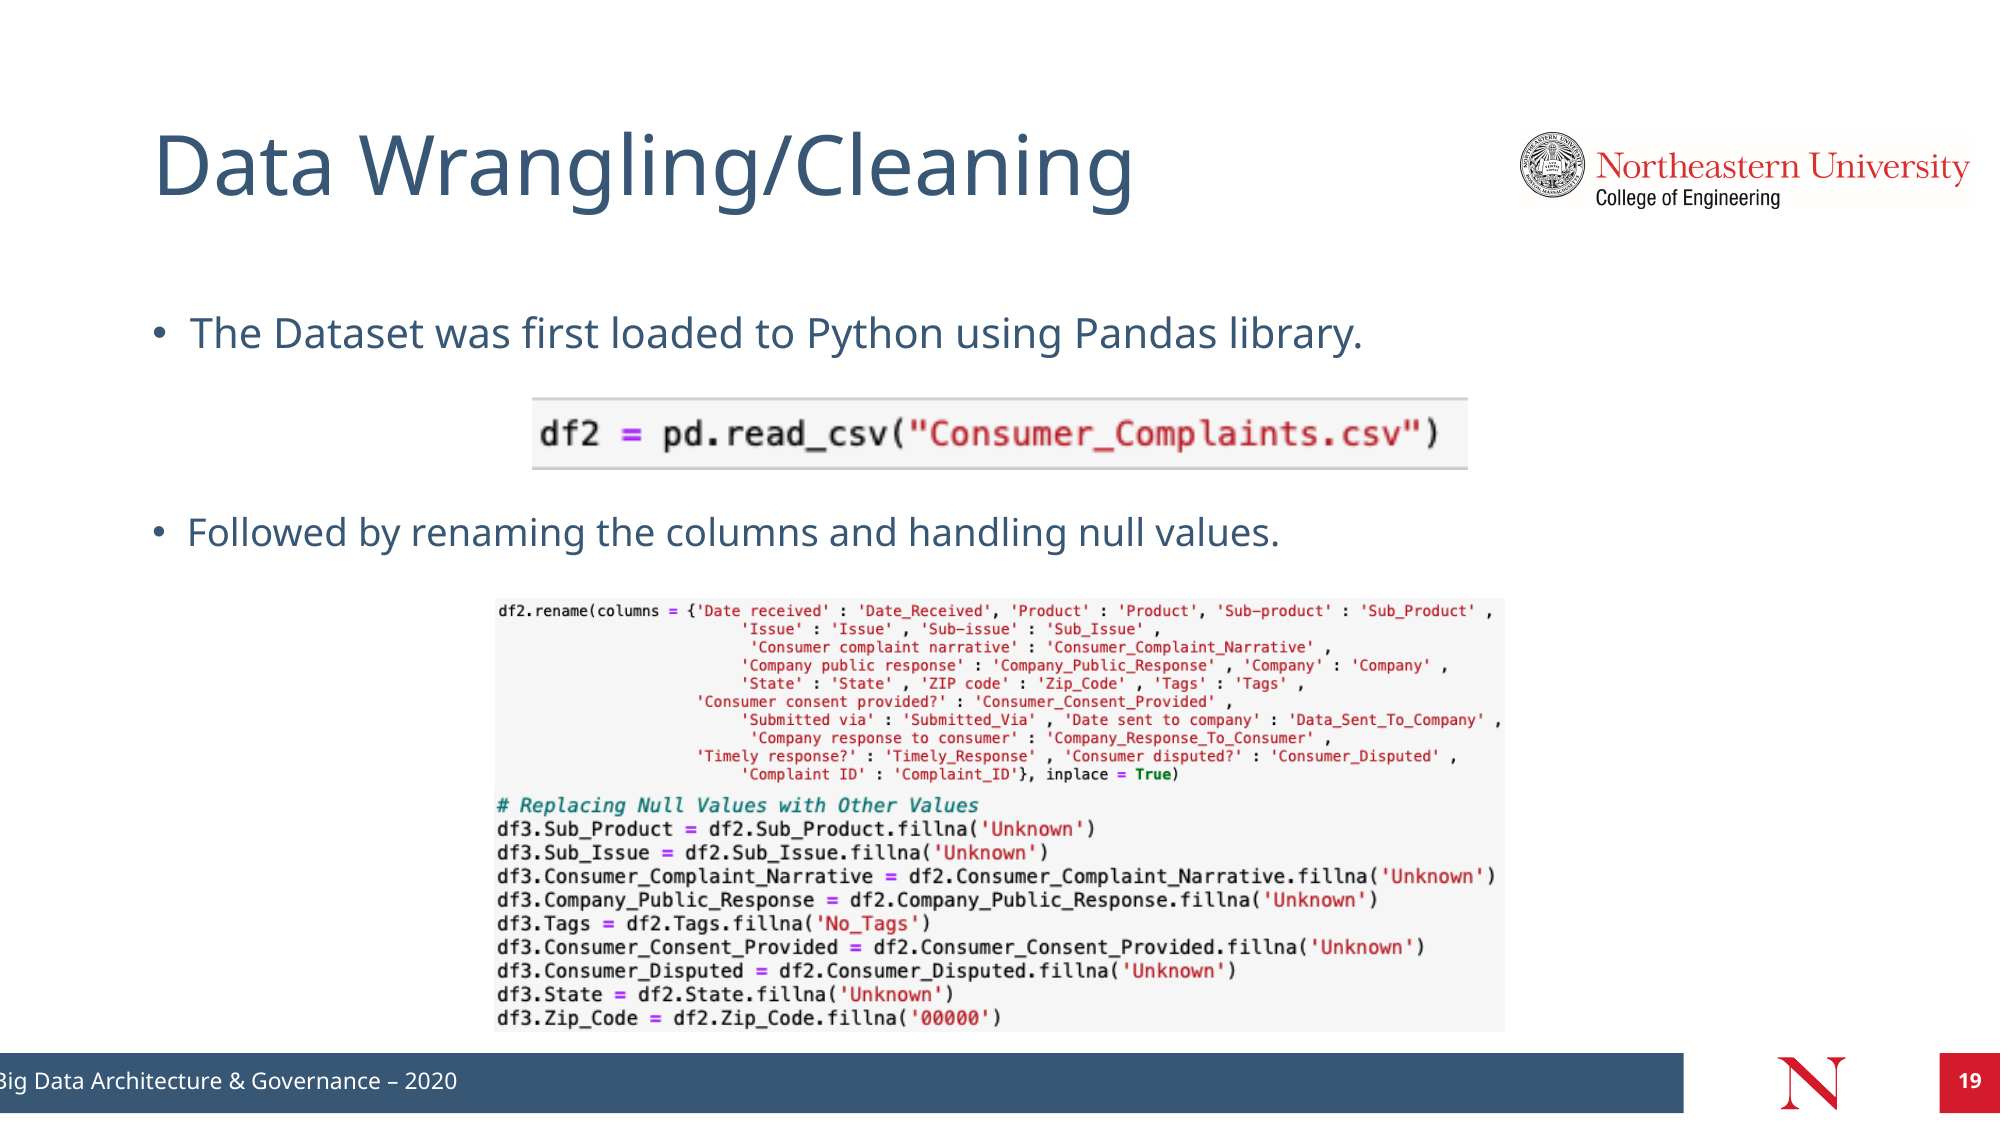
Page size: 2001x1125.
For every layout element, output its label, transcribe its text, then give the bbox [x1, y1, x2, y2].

title Data Wrangling/Cleaning [137, 59, 1863, 278]
picture [1766, 1038, 1857, 1125]
list The Dataset was first loaded to Python using Pandas library. [137, 304, 1863, 369]
picture [1863, 132, 1970, 209]
picture [494, 598, 1505, 1032]
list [532, 396, 1468, 470]
text_box Followed by renaming the columns and handling null values. [137, 505, 1863, 563]
